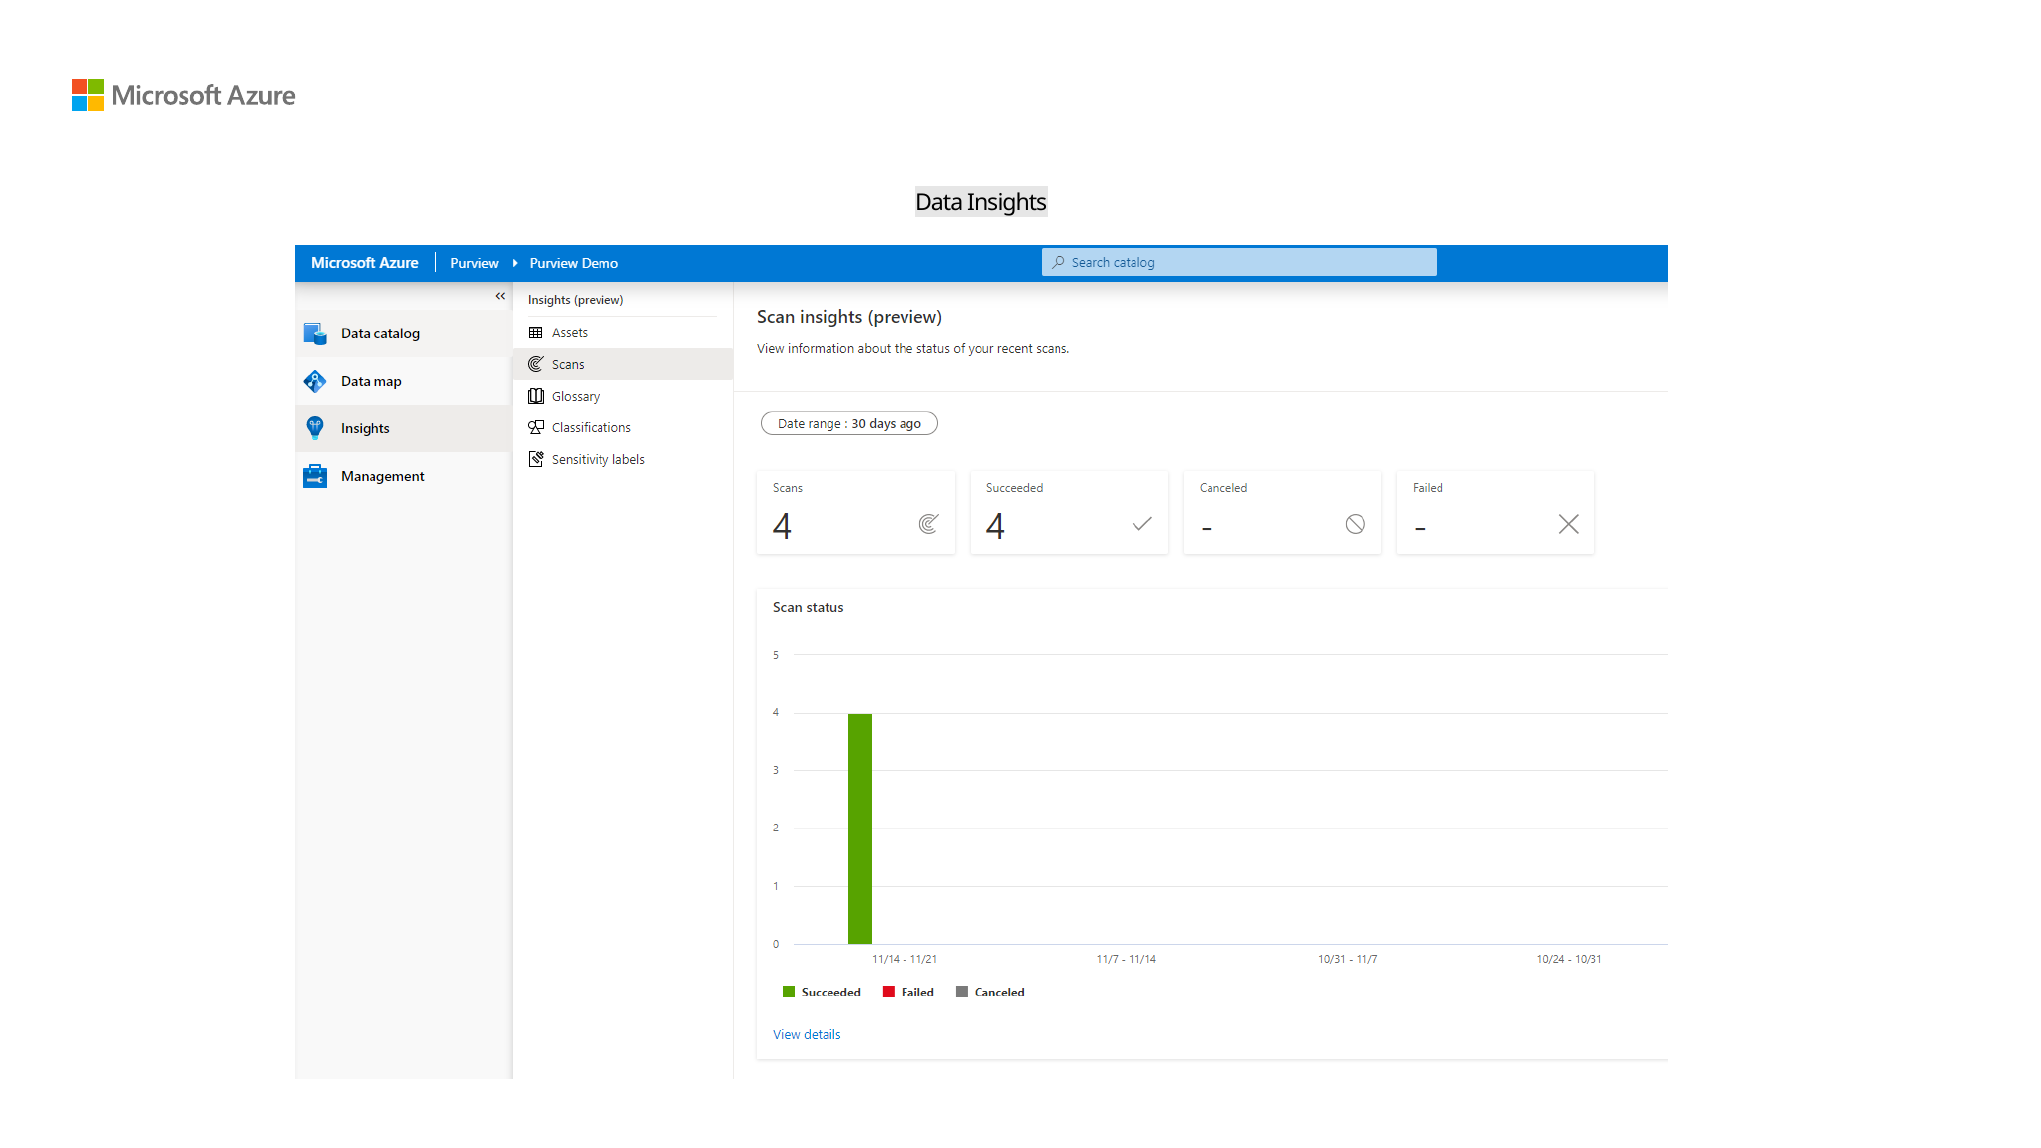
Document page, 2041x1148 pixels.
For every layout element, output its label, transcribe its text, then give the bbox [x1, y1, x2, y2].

title Data Insights [280, 128, 1683, 246]
picture [294, 245, 1668, 1079]
